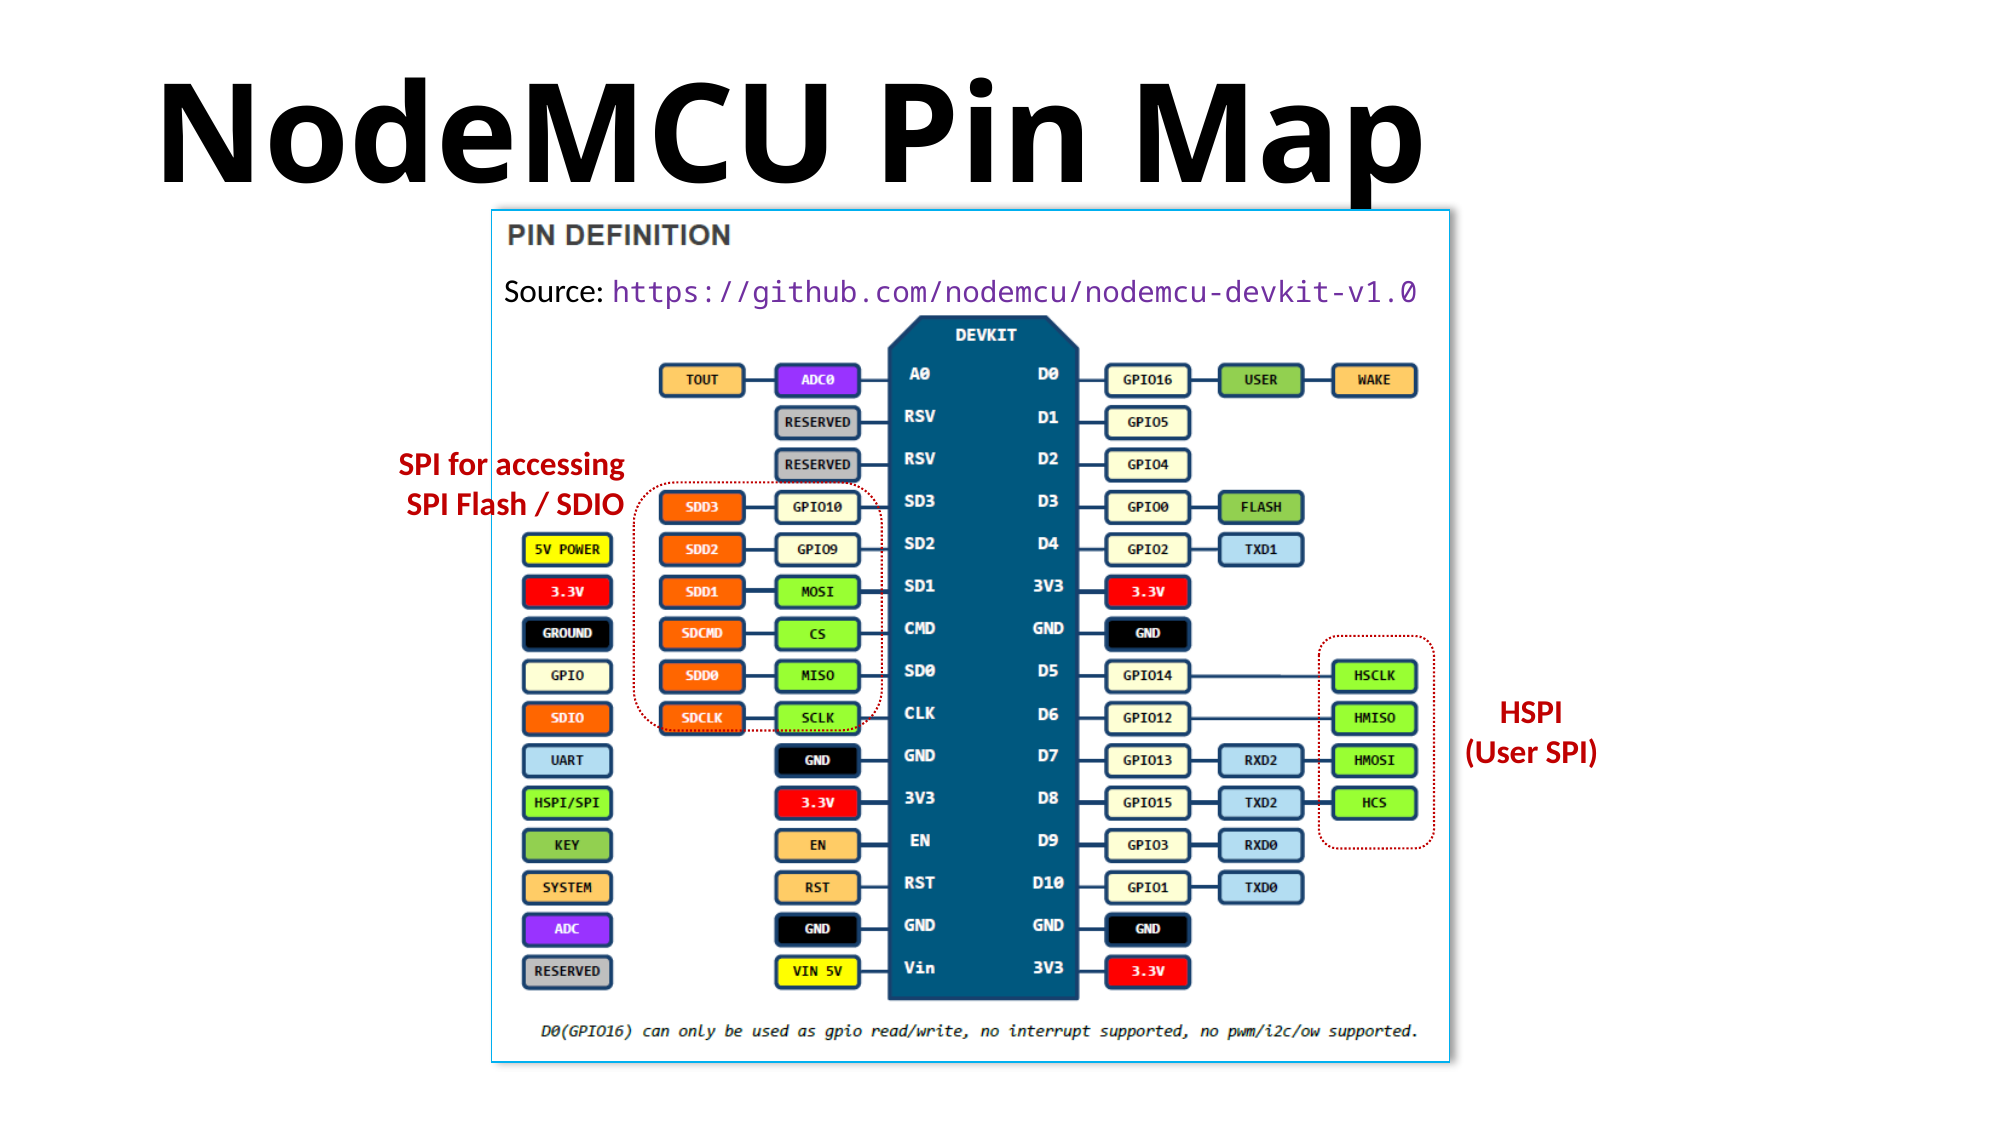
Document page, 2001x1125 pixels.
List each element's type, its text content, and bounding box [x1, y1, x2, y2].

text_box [373, 210, 1626, 1062]
title NodeMCU Pin Map [137, 29, 1863, 247]
